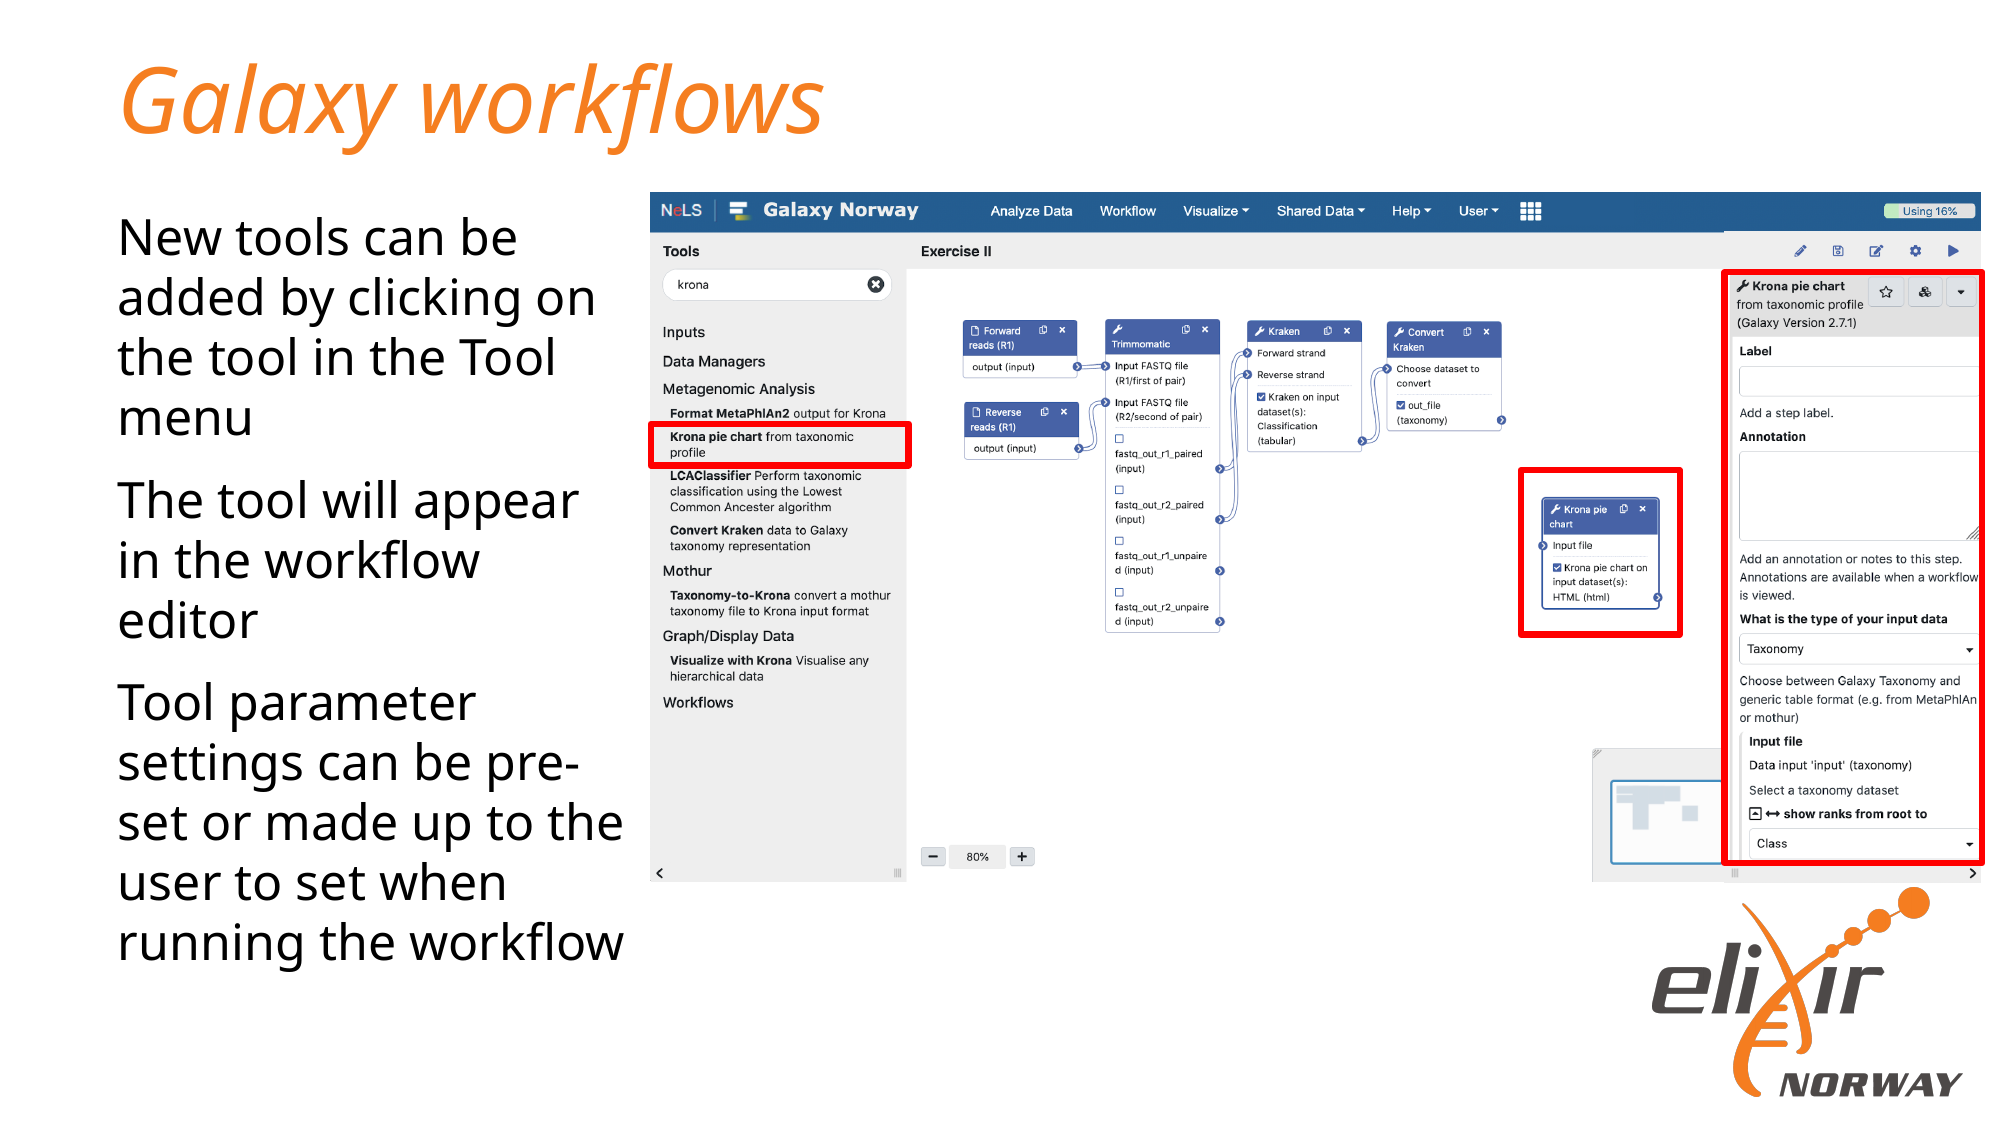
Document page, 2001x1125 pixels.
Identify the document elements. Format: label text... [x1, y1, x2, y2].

title Galaxy workflows [117, 54, 1902, 161]
picture [1652, 887, 1963, 1097]
picture [650, 191, 1981, 884]
text_box New tools can be added by clicking on the tool in the Tool menu The tool will appear in the workflow editor Tool parameter settings can be pre-set or made up to the user to set when running the workflow [117, 205, 633, 883]
